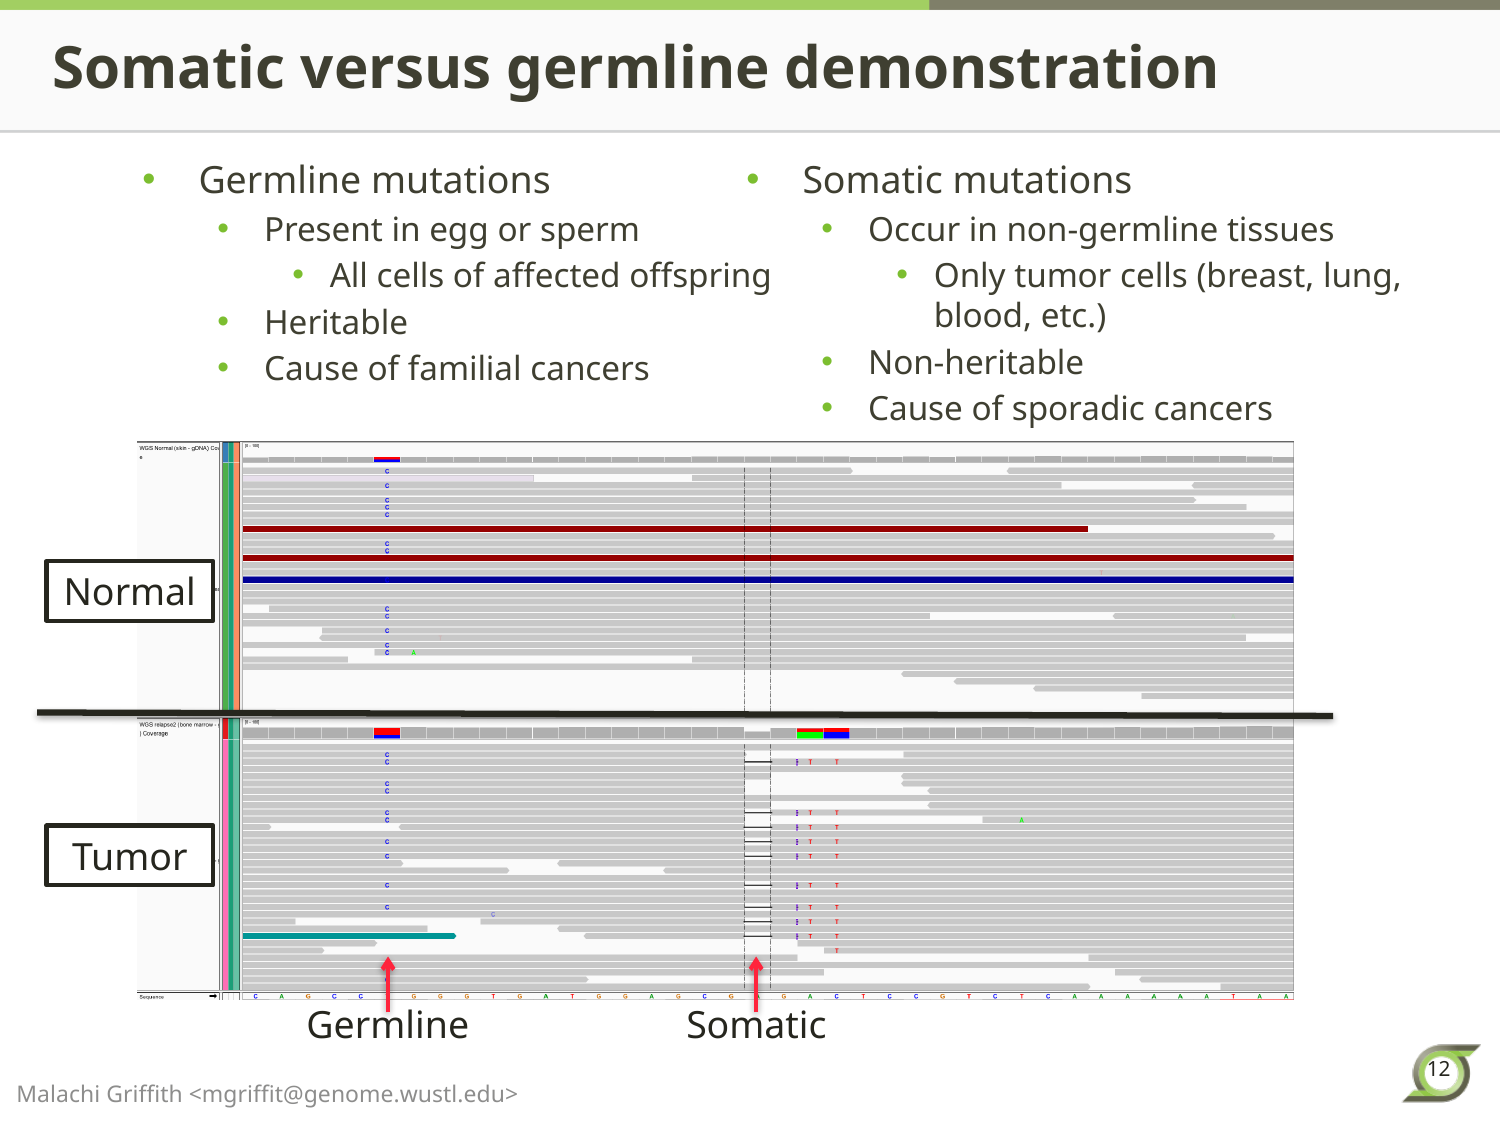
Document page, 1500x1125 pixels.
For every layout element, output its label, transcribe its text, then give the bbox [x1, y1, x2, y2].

text_box Somatic [671, 1008, 842, 1053]
title Somatic versus germline demonstration [37, 18, 1454, 112]
text_box Germline [291, 1008, 485, 1053]
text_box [36, 712, 1334, 717]
footer Malachi Griffith <mgriffit@genome.wustl.edu> [1, 1063, 1334, 1124]
text_box Tumor [44, 823, 132, 887]
text_box Normal [44, 559, 132, 623]
picture [137, 441, 1294, 712]
list Germline mutations Present in egg or sperm All cells of affected offspring Heritable Cause of familial cancers [127, 148, 792, 503]
list Somatic mutations Occur in non-germline tissues Only tumor cells (breast, lung, blood, etc.) Non-heritable Cause of sporadic cancers [792, 148, 1420, 503]
picture [137, 717, 1294, 1001]
